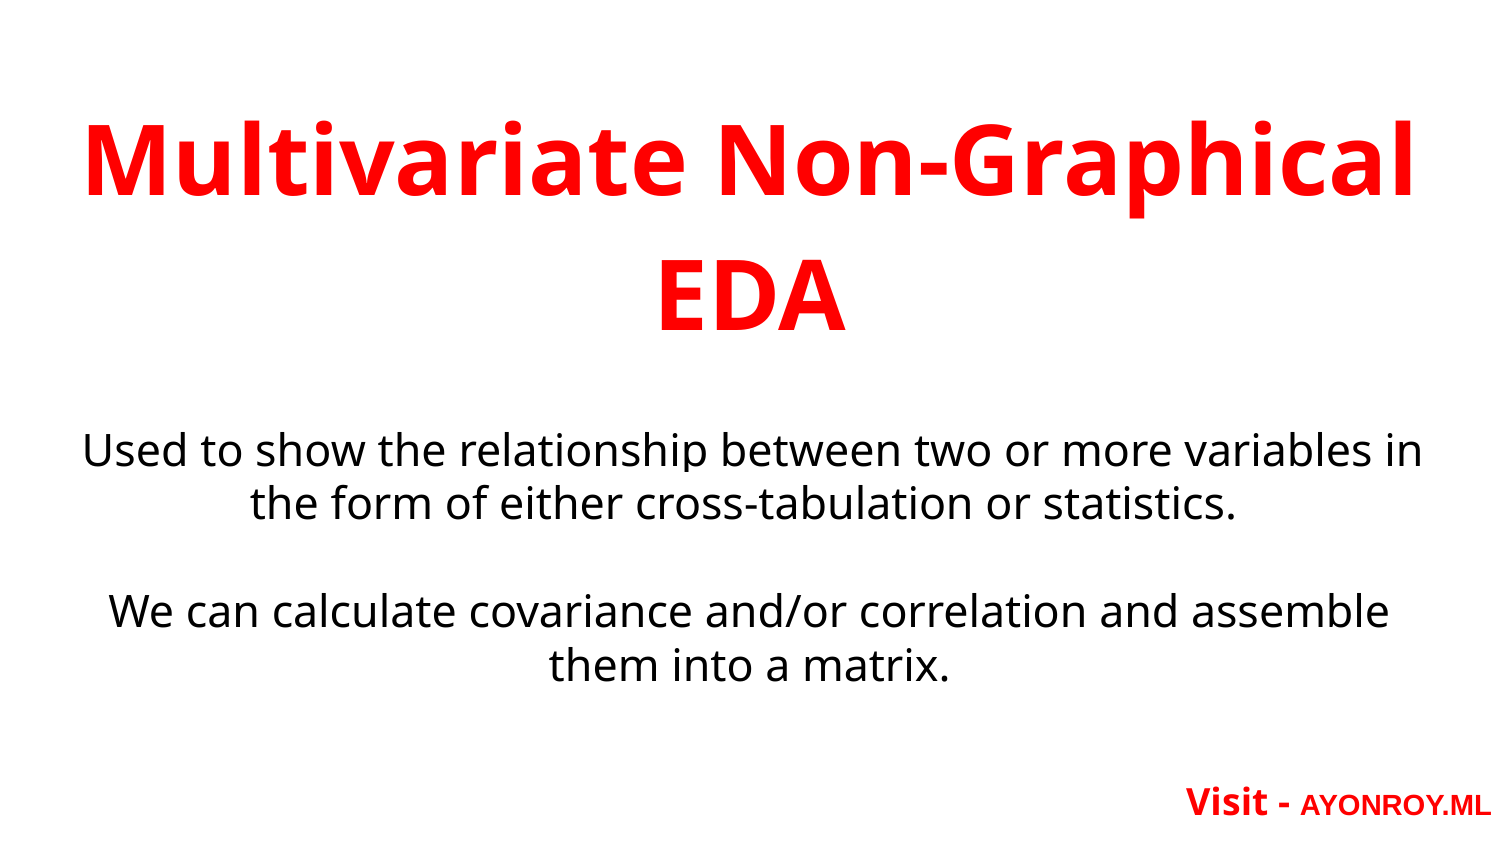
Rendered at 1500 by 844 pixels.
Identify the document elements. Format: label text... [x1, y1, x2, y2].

text_box Visit - AYONROY.ML [1170, 762, 1500, 832]
title Multivariate Non-Graphical EDA Used to show the relationship between two or more variables in the form of either cross-tabulation or statistics. We can calculate covariance and/or correlation and assemble them into a matrix. [51, 421, 1449, 759]
